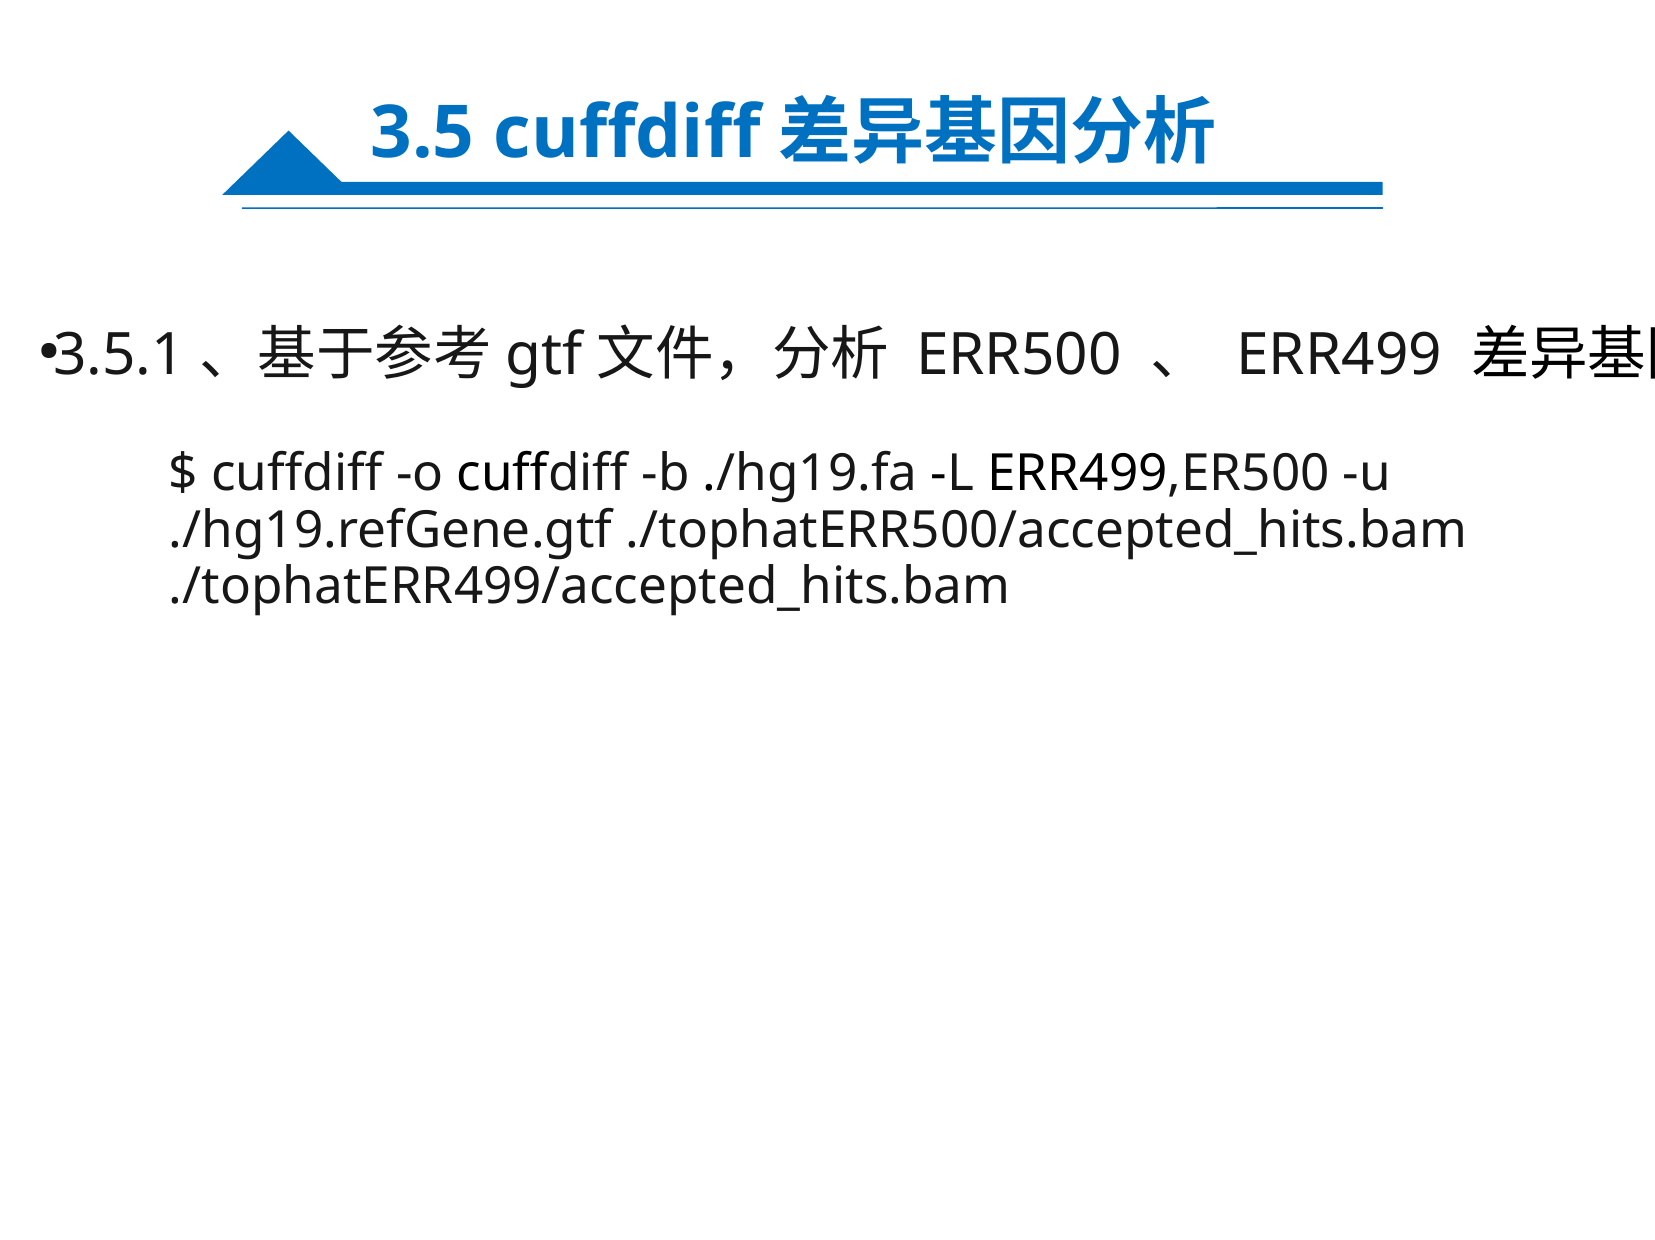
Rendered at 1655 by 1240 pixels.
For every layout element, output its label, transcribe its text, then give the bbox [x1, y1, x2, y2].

text_box ● [38, 338, 53, 371]
text_box $ cuffdiff -o cuffdiff -b ./hg19.fa -L ERR499,ER500 -u ./hg19.refGene.gtf ./tophatERR500/accepted_hits.bam ./tophatERR499/accepted_hits.bam [168, 444, 1482, 621]
text_box [344, 180, 1385, 197]
text_box 3.5.1、基于参考gtf文件，分析 ERR500 、 ERR499 差异基因 [53, 319, 1655, 394]
text_box 3.5 cuffdiff差异基因分析 [282, 57, 1590, 184]
text_box [220, 128, 357, 197]
